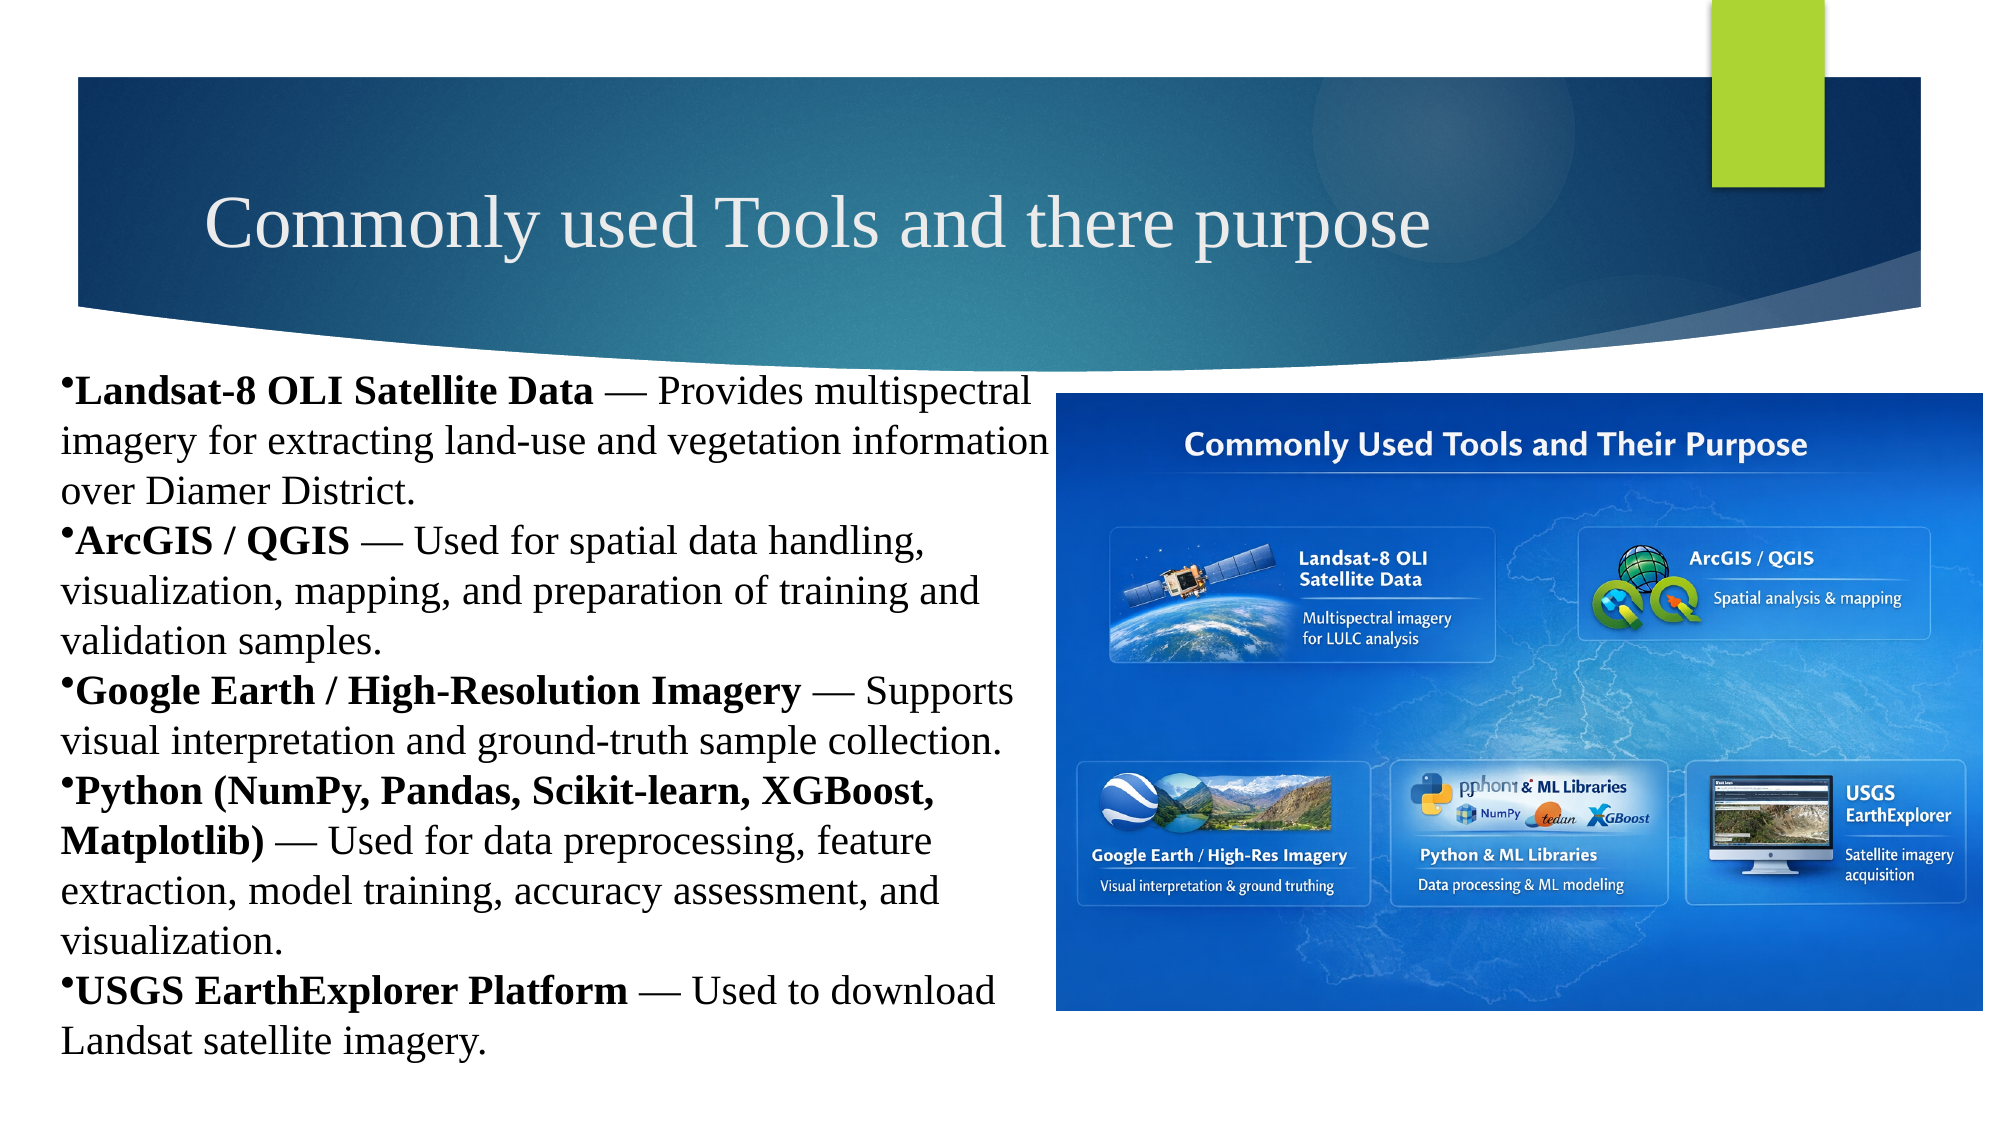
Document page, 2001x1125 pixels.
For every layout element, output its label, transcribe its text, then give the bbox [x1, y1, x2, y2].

list Landsat-8 OLI Satellite Data — Provides multispectral imagery for extracting land-use and vegetation information over Diamer District. ArcGIS / QGIS — Used for spatial data handling, visualization, mapping, and preparation of training and validation samples. Google Earth / High-Resolution Imagery — Supports visual interpretation and ground-truth sample collection. Python (NumPy, Pandas, Scikit-learn, XGBoost, Matplotlib) — Used for data preprocessing, feature extraction, model training, accuracy assessment, and visualization. USGS EarthExplorer Platform — Used to download Landsat satellite imagery. [45, 355, 1070, 1071]
title Commonly used Tools and there purpose [189, 159, 1627, 276]
picture [1056, 393, 1983, 1011]
